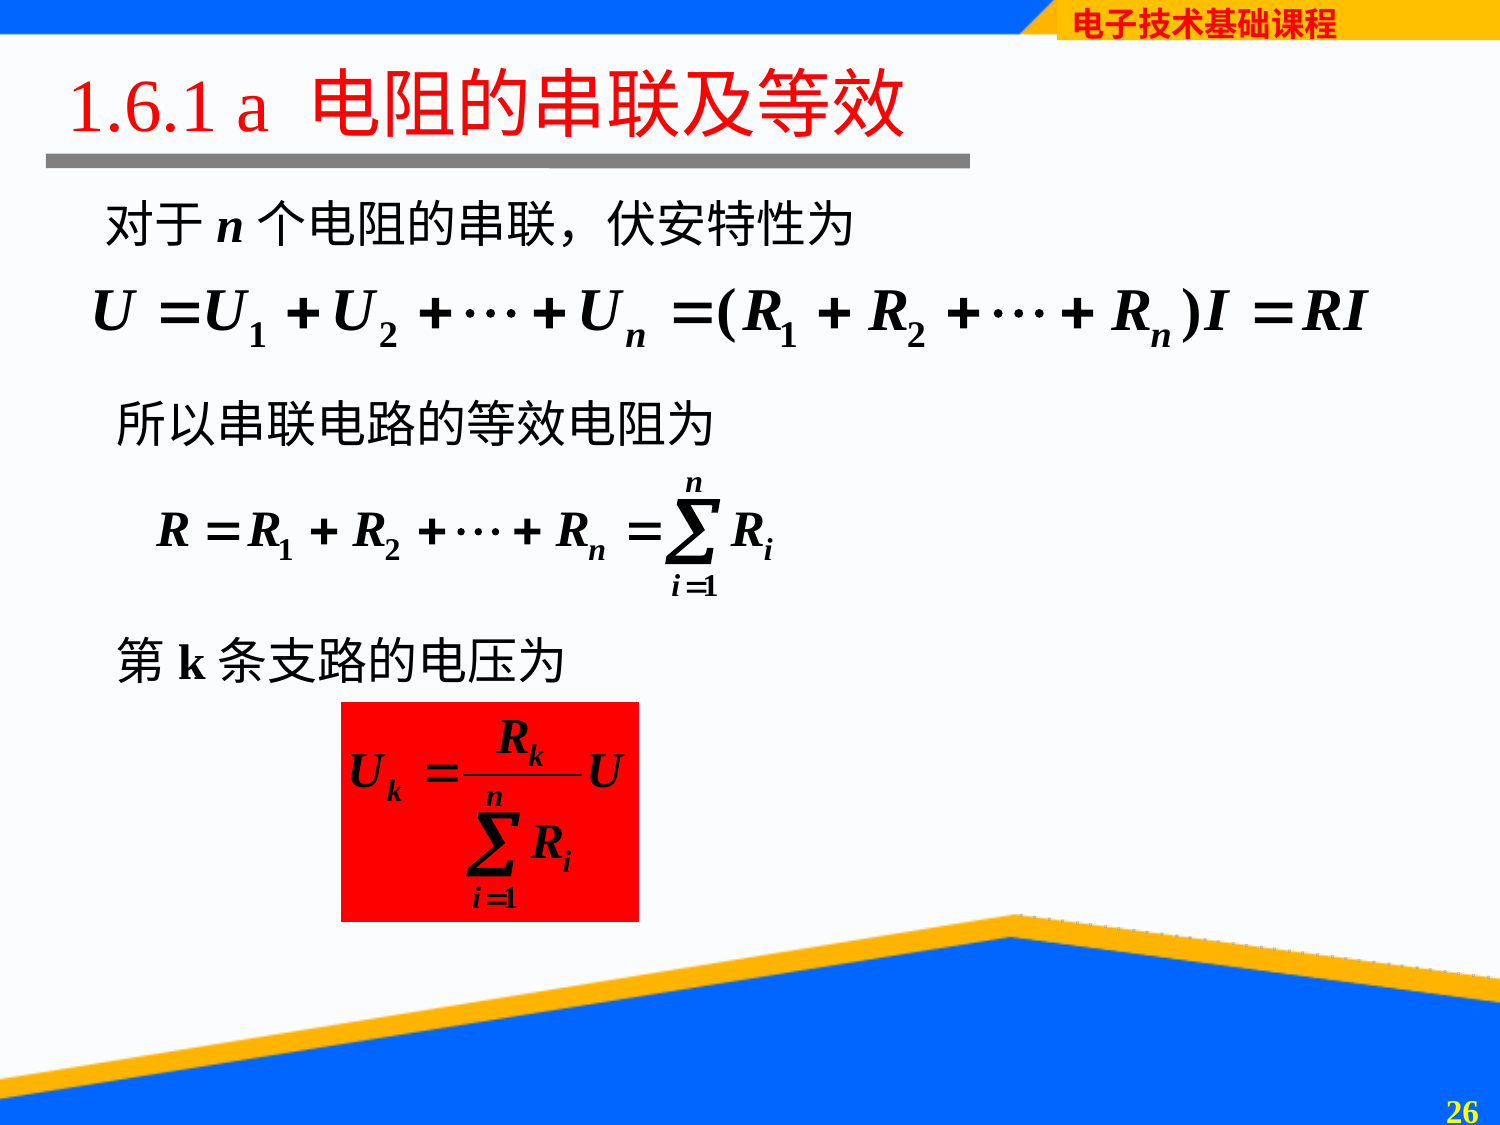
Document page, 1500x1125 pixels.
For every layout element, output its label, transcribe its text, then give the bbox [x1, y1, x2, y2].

text_box 所以串联电路的等效电阻为 [101, 385, 743, 461]
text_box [82, 266, 1388, 360]
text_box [341, 701, 640, 922]
text_box 第k条支路的电压为 [101, 621, 598, 697]
text_box 对于n个电阻的串联，伏安特性为 [89, 184, 871, 260]
text_box 1.6.1 a 电阻的串联及等效 [53, 42, 1069, 161]
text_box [144, 453, 789, 610]
picture [0, 0, 1500, 1125]
slide_number 25 [1399, 1082, 1495, 1125]
